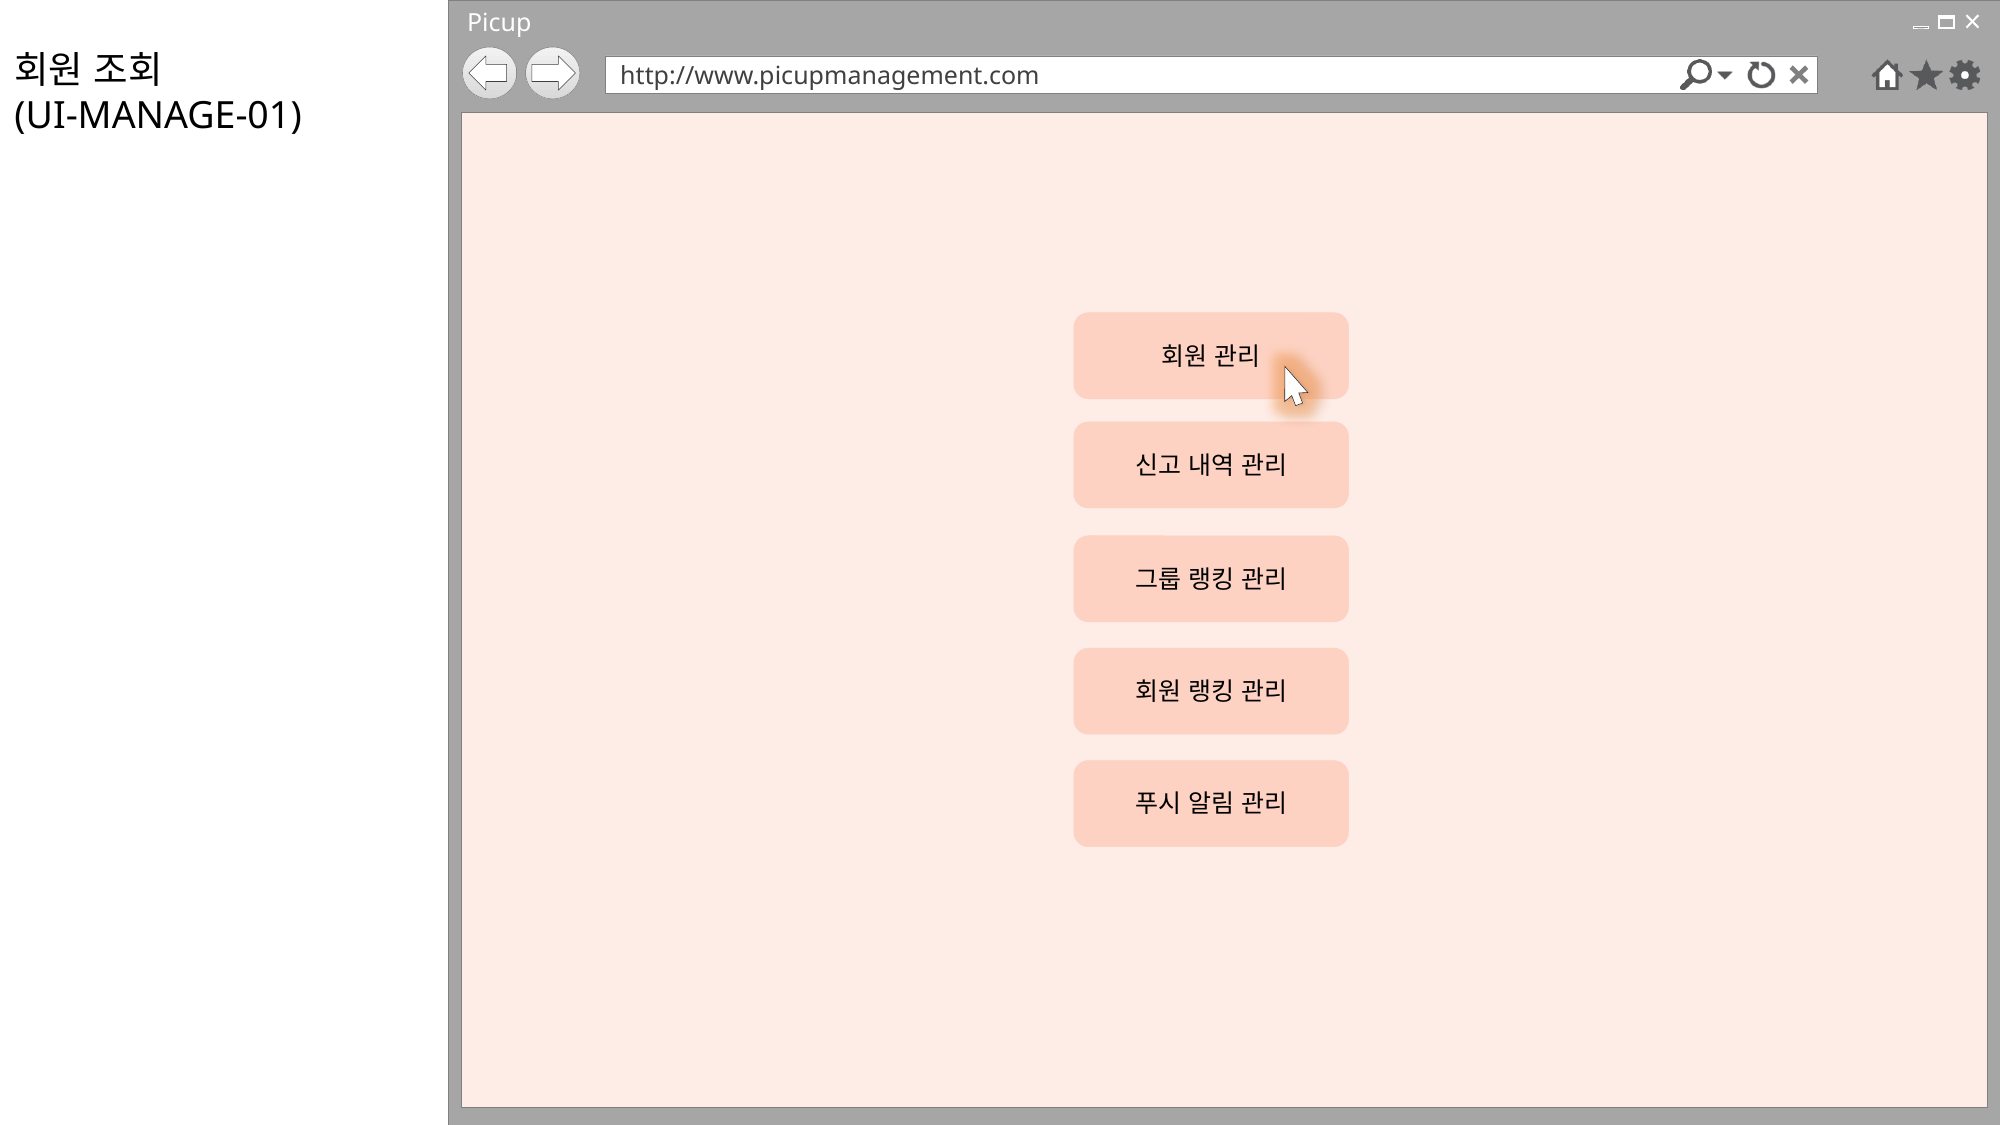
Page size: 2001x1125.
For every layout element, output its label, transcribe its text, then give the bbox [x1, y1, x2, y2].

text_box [448, 0, 2000, 1125]
text_box 회원 조회 (UI-MANAGE-01) [0, 39, 448, 169]
